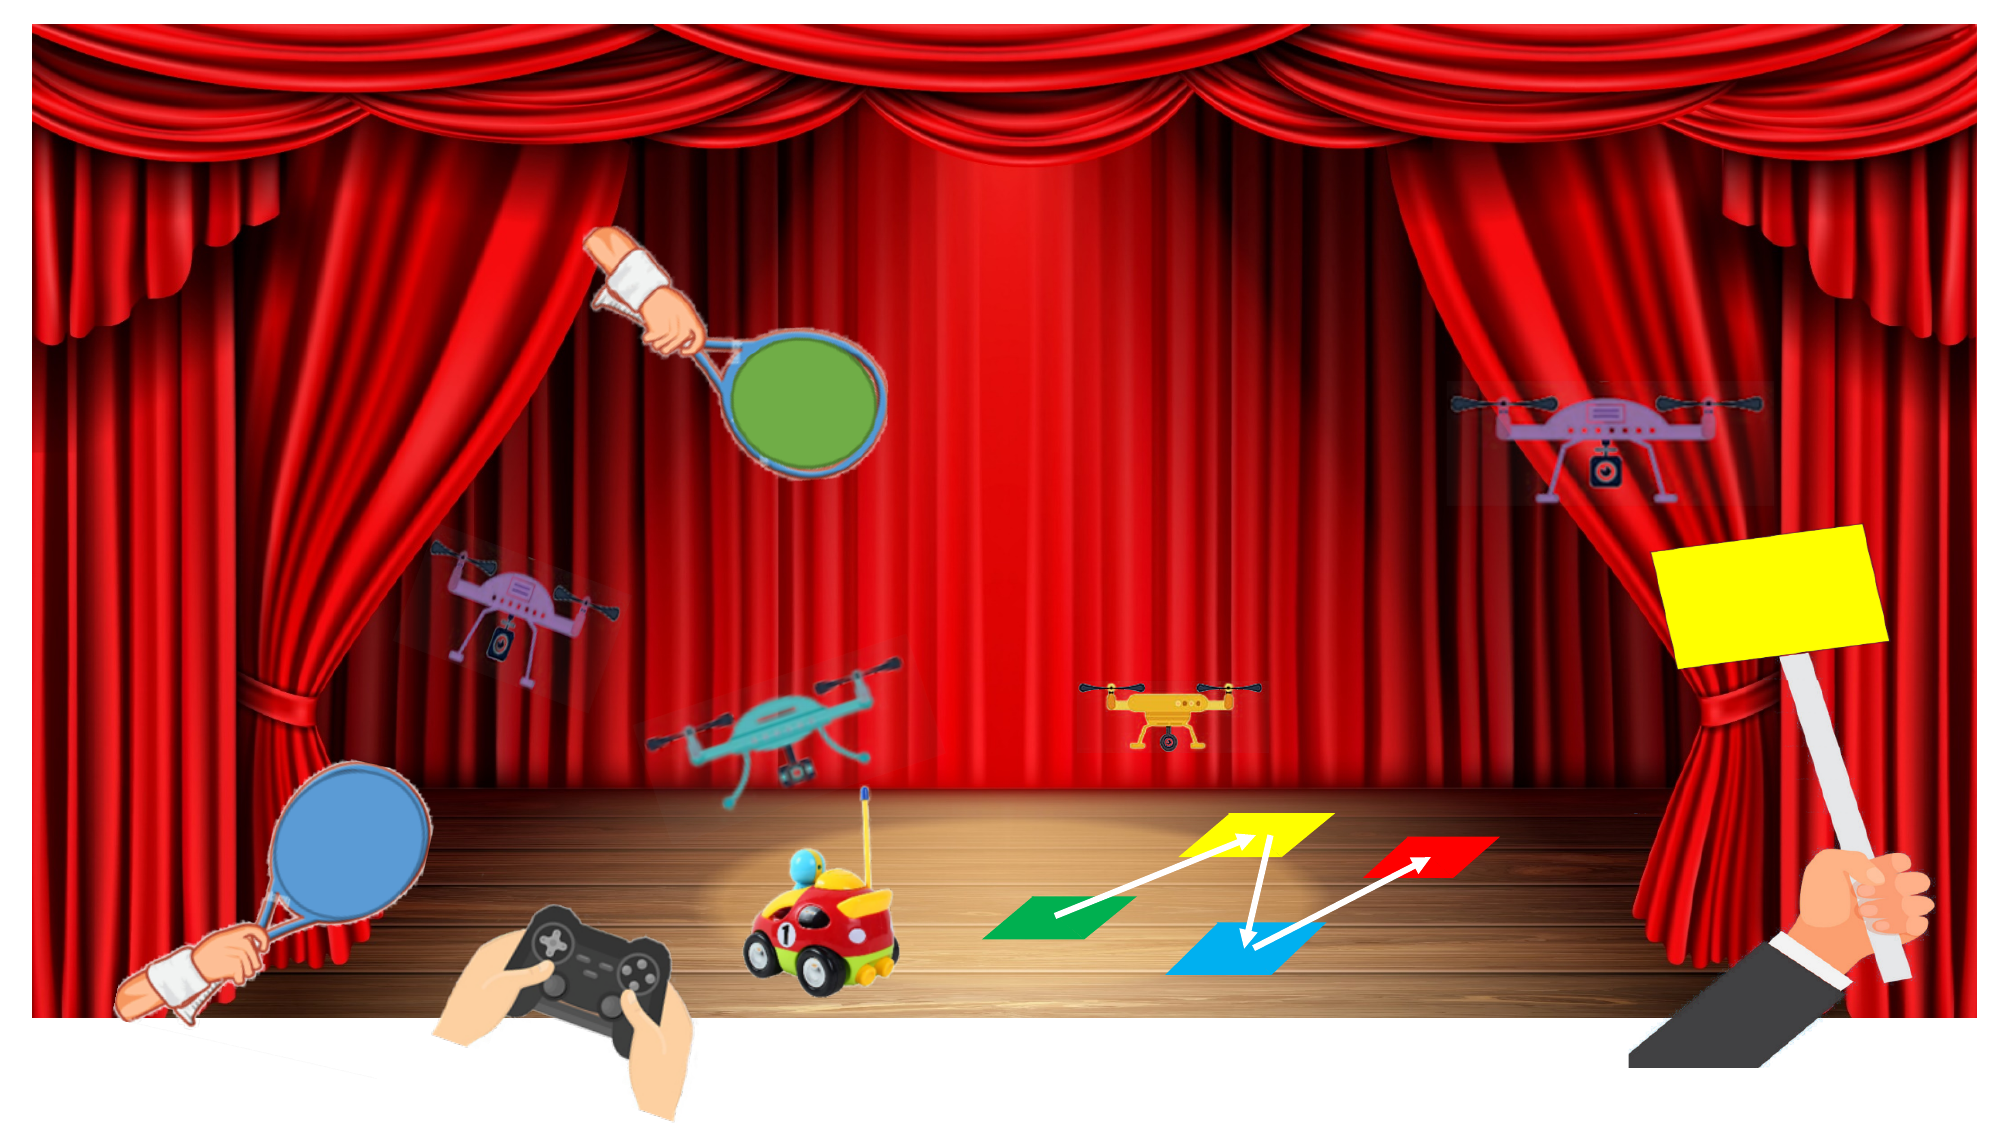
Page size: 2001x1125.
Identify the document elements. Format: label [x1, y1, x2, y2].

text_box [1362, 836, 1501, 878]
text_box [1253, 857, 1431, 949]
text_box [1178, 813, 1336, 857]
text_box [1165, 922, 1327, 975]
picture [32, 24, 1977, 1125]
text_box [1244, 835, 1271, 949]
text_box [981, 896, 1138, 940]
text_box [1054, 835, 1244, 917]
